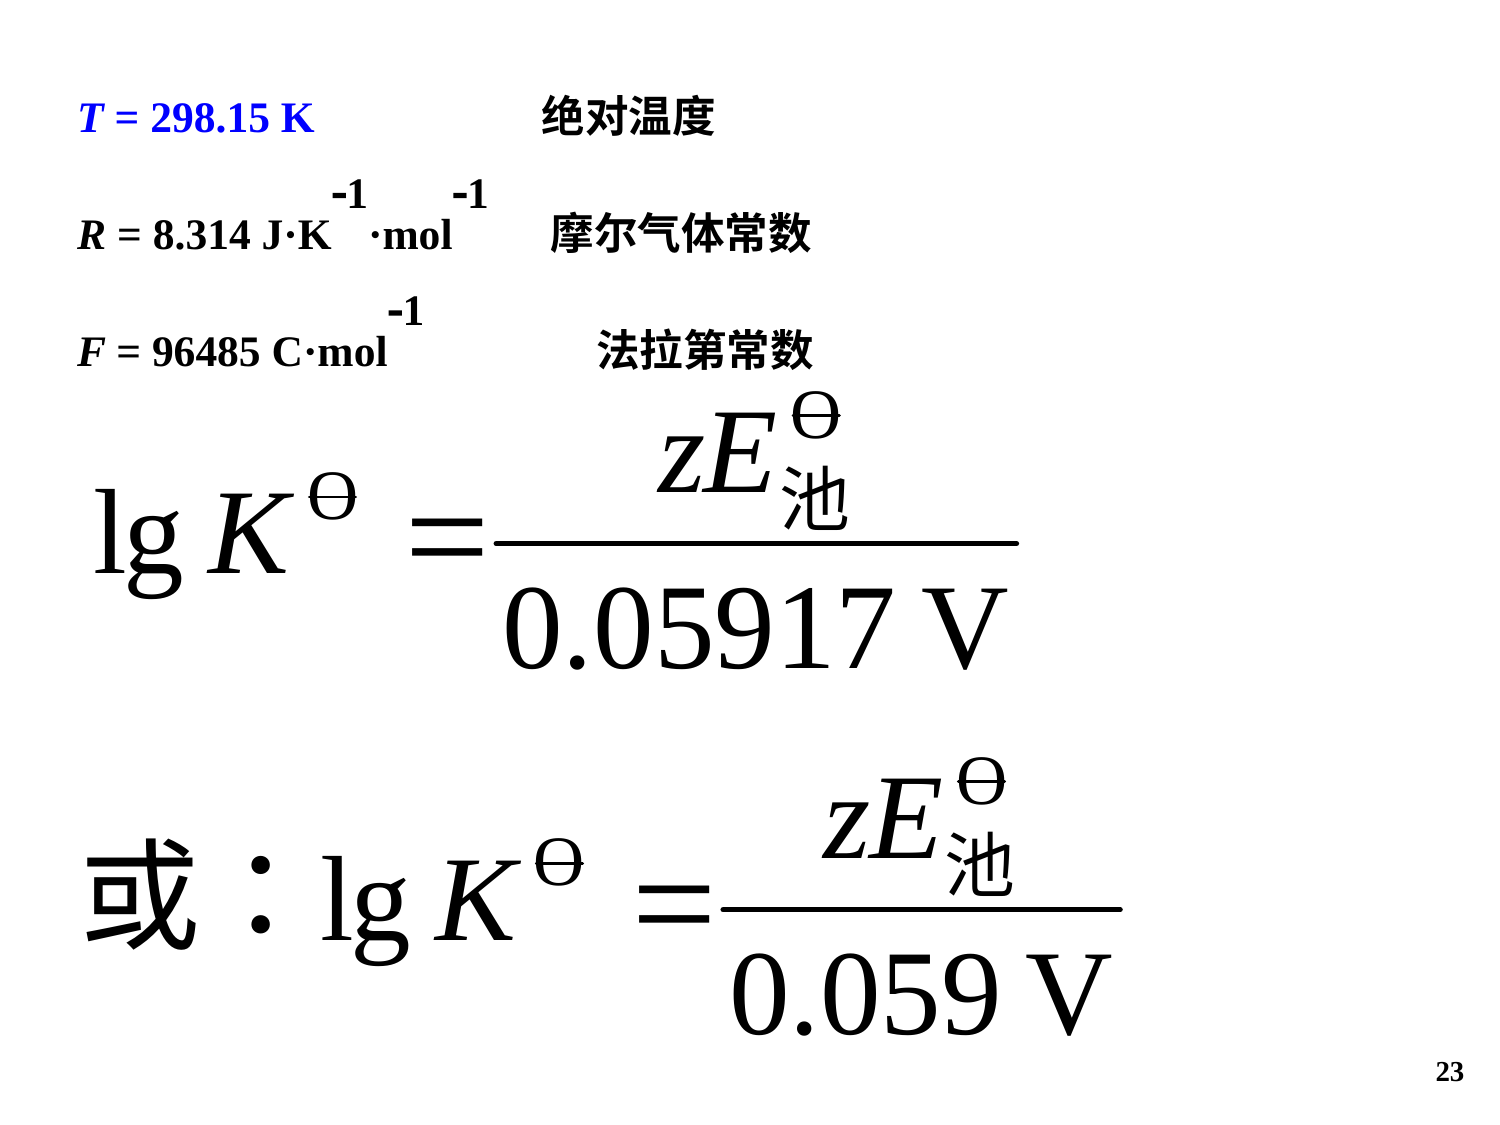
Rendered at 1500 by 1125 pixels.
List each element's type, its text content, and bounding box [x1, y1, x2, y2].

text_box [64, 727, 1147, 1062]
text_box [76, 361, 1037, 695]
text_box T = 298.15 K 绝对温度 R = 8.314 J·K1·mol1 摩尔气体常数 F = 96485 C·mol1 法拉第常数 [29, 30, 1353, 331]
